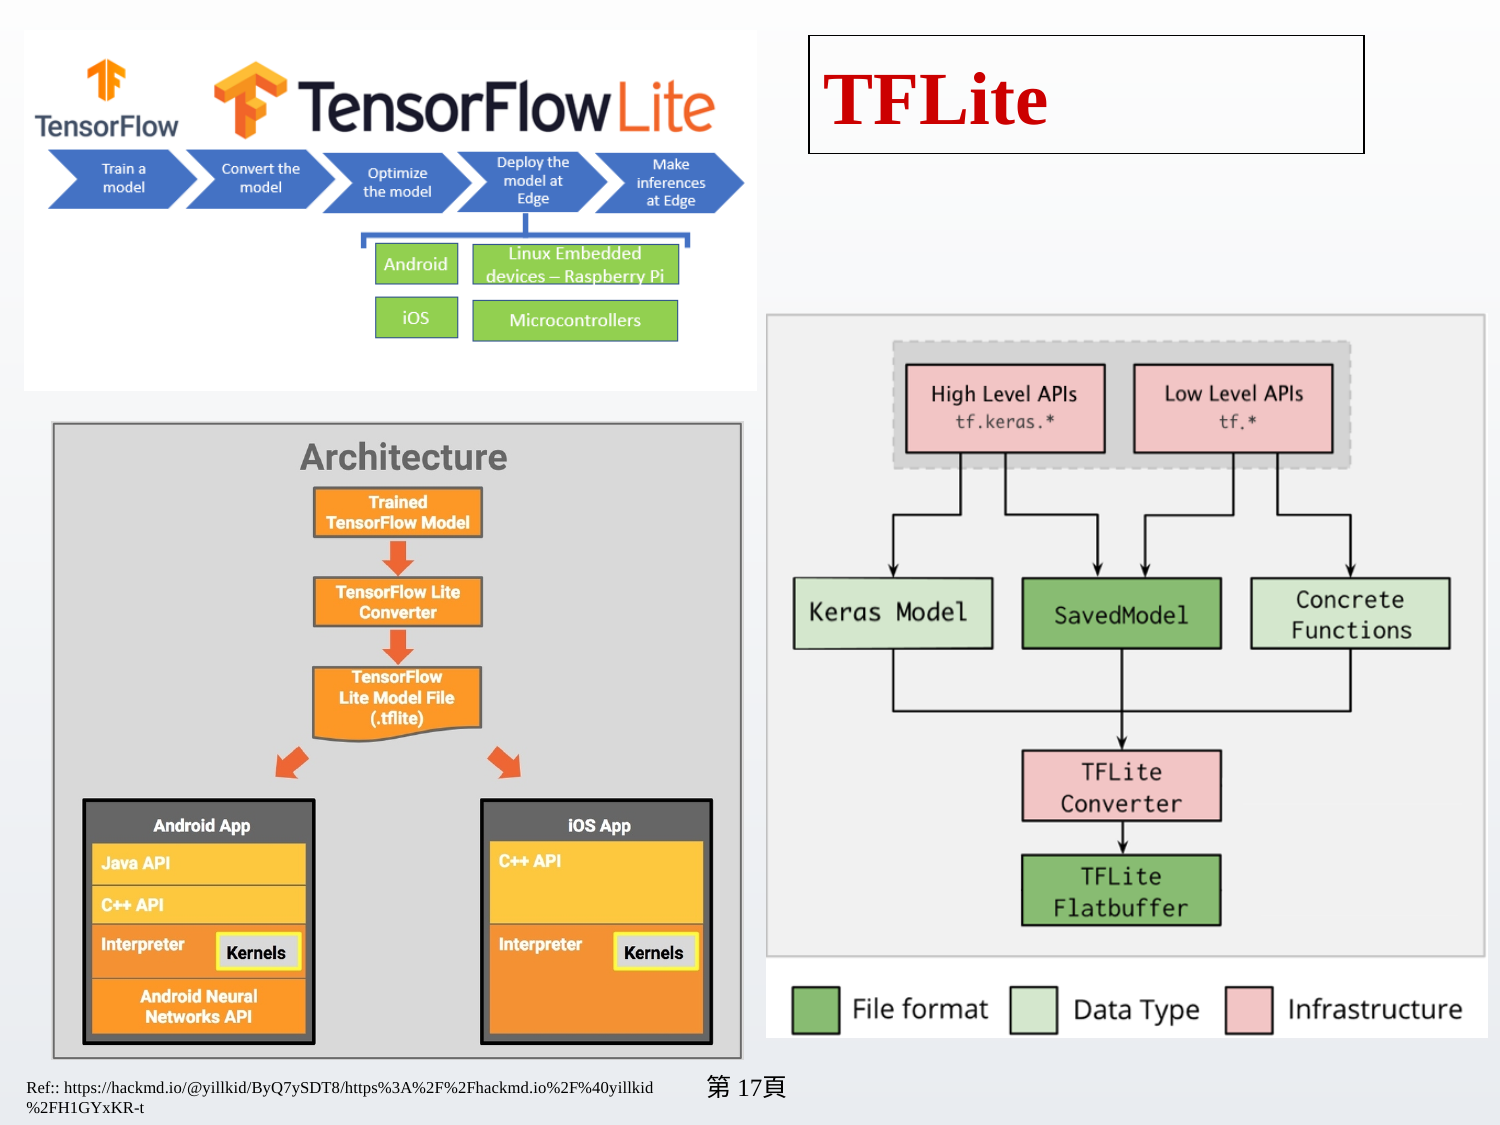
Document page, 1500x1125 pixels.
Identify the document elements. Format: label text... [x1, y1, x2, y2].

text_box Ref:: https://hackmd.io/@yillkid/ByQ7ySDT8/https%3A%2F%2Fhackmd.io%2F%40yillkid%2FH1GYxKR-t [11, 1069, 762, 1125]
picture [51, 421, 744, 1060]
picture [24, 30, 757, 391]
picture [766, 313, 1488, 1038]
title TFLite [808, 35, 1365, 154]
